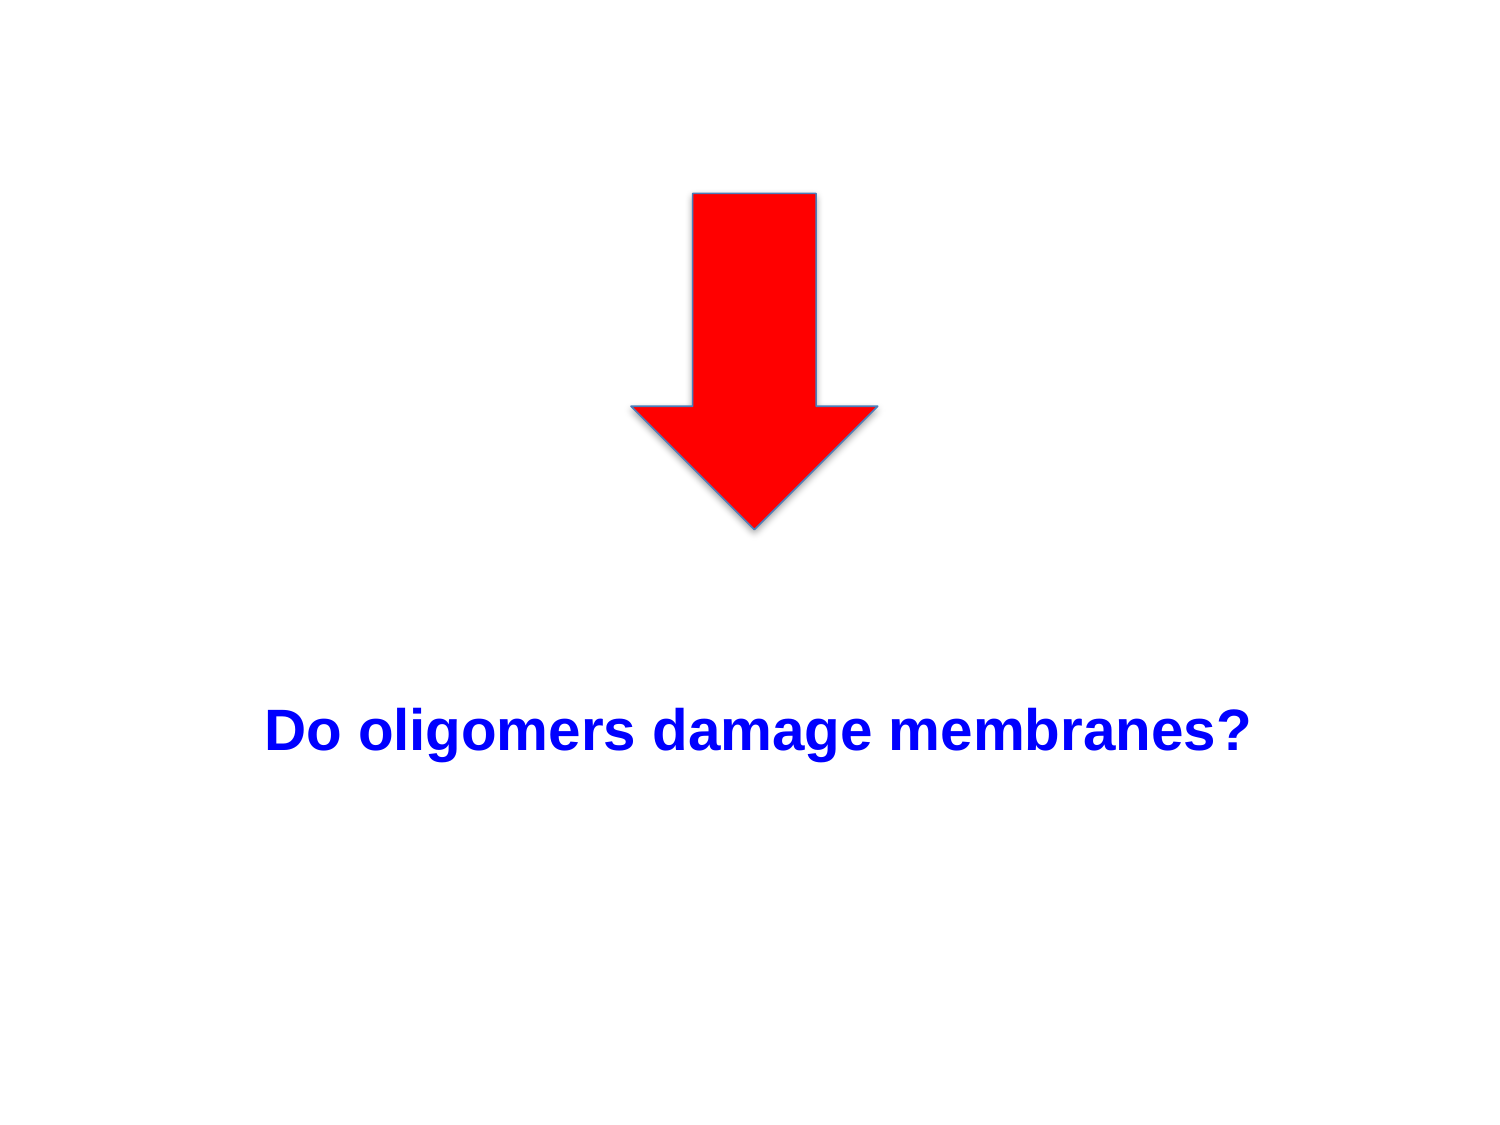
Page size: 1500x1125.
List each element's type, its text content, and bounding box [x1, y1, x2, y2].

text_box [630, 192, 879, 531]
text_box Do oligomers damage membranes? [249, 684, 1267, 770]
